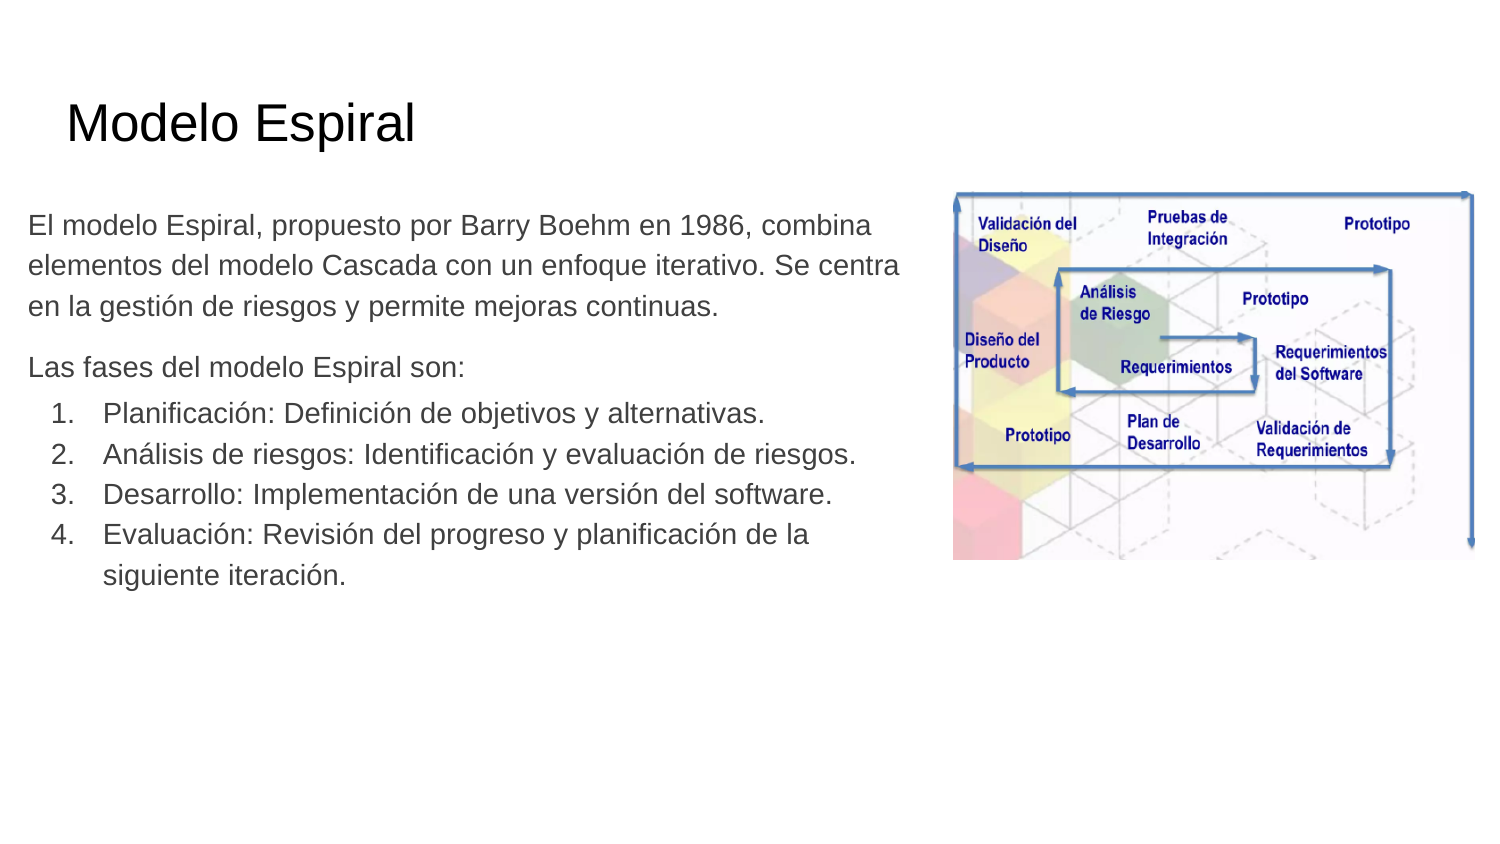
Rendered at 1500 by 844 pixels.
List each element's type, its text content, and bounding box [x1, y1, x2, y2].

title Modelo Espiral [51, 72, 1449, 167]
list El modelo Espiral, propuesto por Barry Boehm en 1986, combina elementos del modelo Cascada con un enfoque iterativo. Se centra en la gestión de riesgos y permite mejoras continuas. Las fases del modelo Espiral son: Planificación: Definición de objetivos y alternativas. Análisis de riesgos: Identificación y evaluación de riesgos. Desarrollo: Implementación de una versión del software. Evaluación: Revisión del progreso y planificación de la siguiente iteración. [12, 185, 929, 731]
picture [953, 191, 1476, 560]
